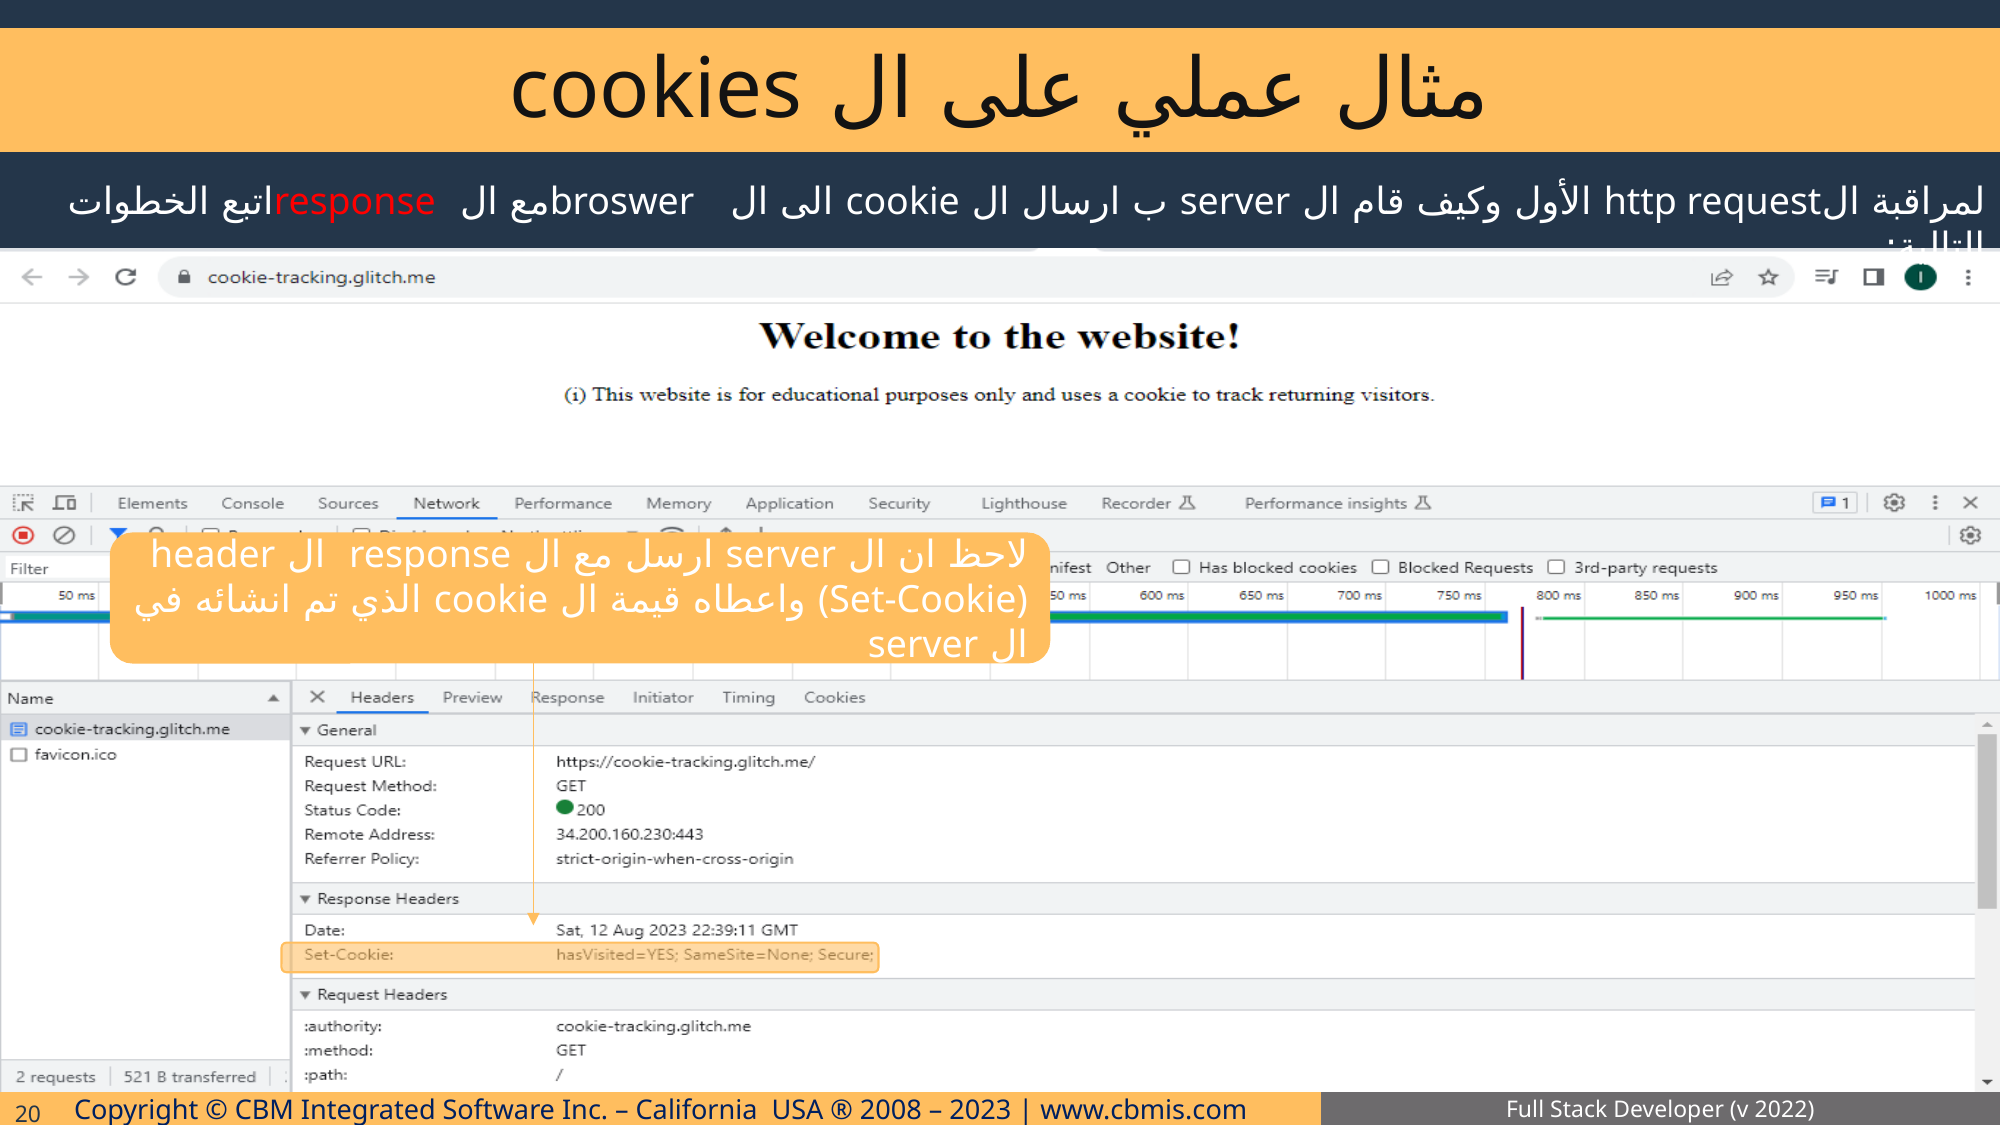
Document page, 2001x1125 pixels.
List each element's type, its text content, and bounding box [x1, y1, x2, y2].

text_box لمراقبة الhttp request الأول وكيف قام ال server ب ارسال ال cookie الى ال broswerمع ال responseاتبع الخطوات التالية: [0, 169, 2000, 248]
picture [0, 248, 2000, 1092]
list مثال عملي على ال cookies [0, 28, 2000, 152]
slide_number 20 [0, 1092, 77, 1125]
